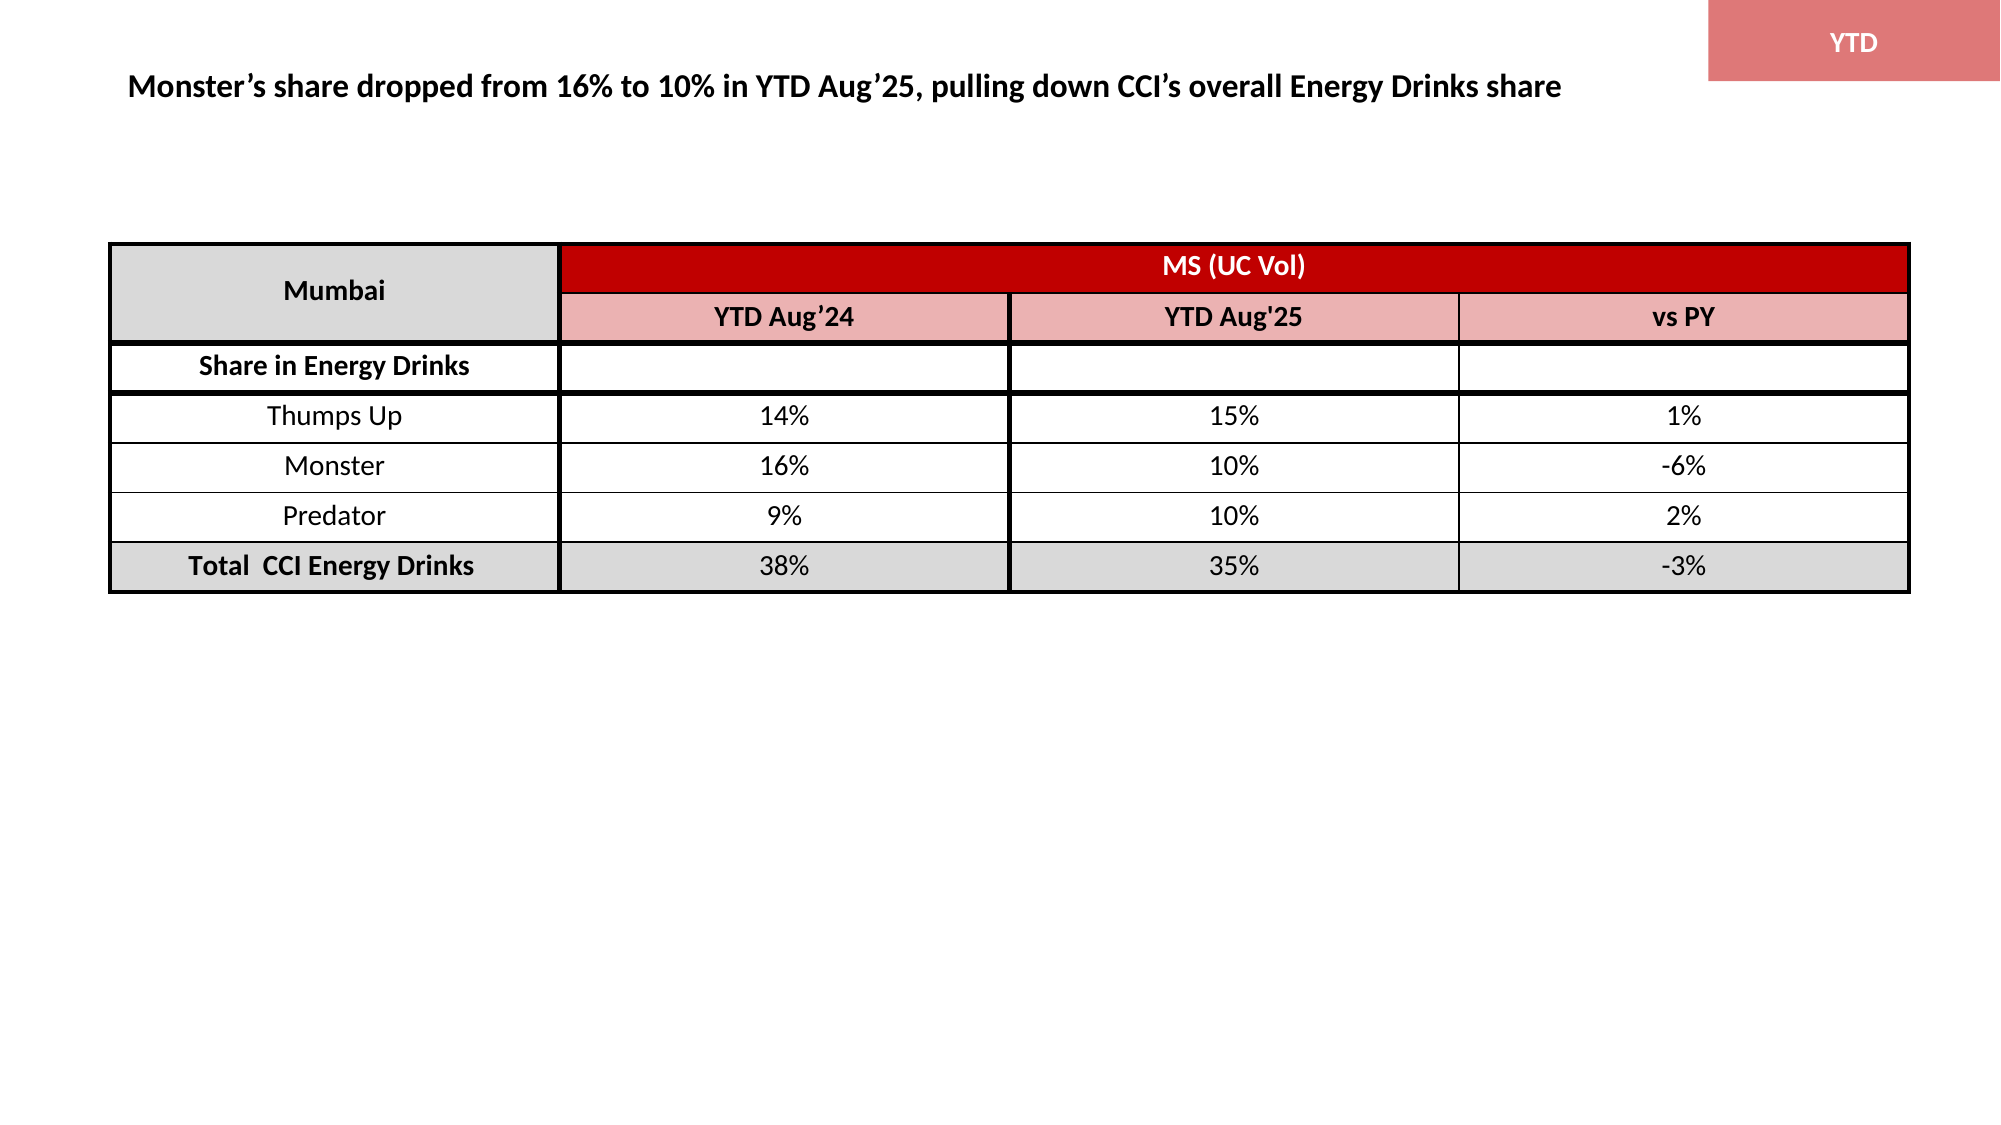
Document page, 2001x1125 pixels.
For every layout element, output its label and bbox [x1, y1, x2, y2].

table_cell [562, 396, 1007, 442]
table_cell [112, 346, 557, 390]
table_cell [1460, 294, 1907, 340]
table_header [112, 246, 557, 340]
table_cell [1460, 346, 1907, 390]
table_cell [562, 493, 1007, 541]
table_cell [112, 543, 557, 590]
table_cell [1012, 493, 1458, 541]
table_cell [562, 543, 1007, 590]
table_cell [112, 444, 557, 492]
table_header [562, 246, 1907, 292]
table_cell [1012, 444, 1458, 492]
table_cell [562, 346, 1007, 390]
table_cell [1012, 543, 1458, 590]
table_cell [1460, 493, 1907, 541]
text_box [87, 0, 2000, 155]
table_cell [1012, 346, 1458, 390]
table_cell [1460, 444, 1907, 492]
table_cell [562, 294, 1007, 340]
table_cell [1460, 543, 1907, 590]
table_cell [1012, 396, 1458, 442]
table_cell [1012, 294, 1458, 340]
table_cell [1460, 396, 1907, 442]
table_cell [112, 396, 557, 442]
table_cell [112, 493, 557, 541]
table_cell [562, 444, 1007, 492]
